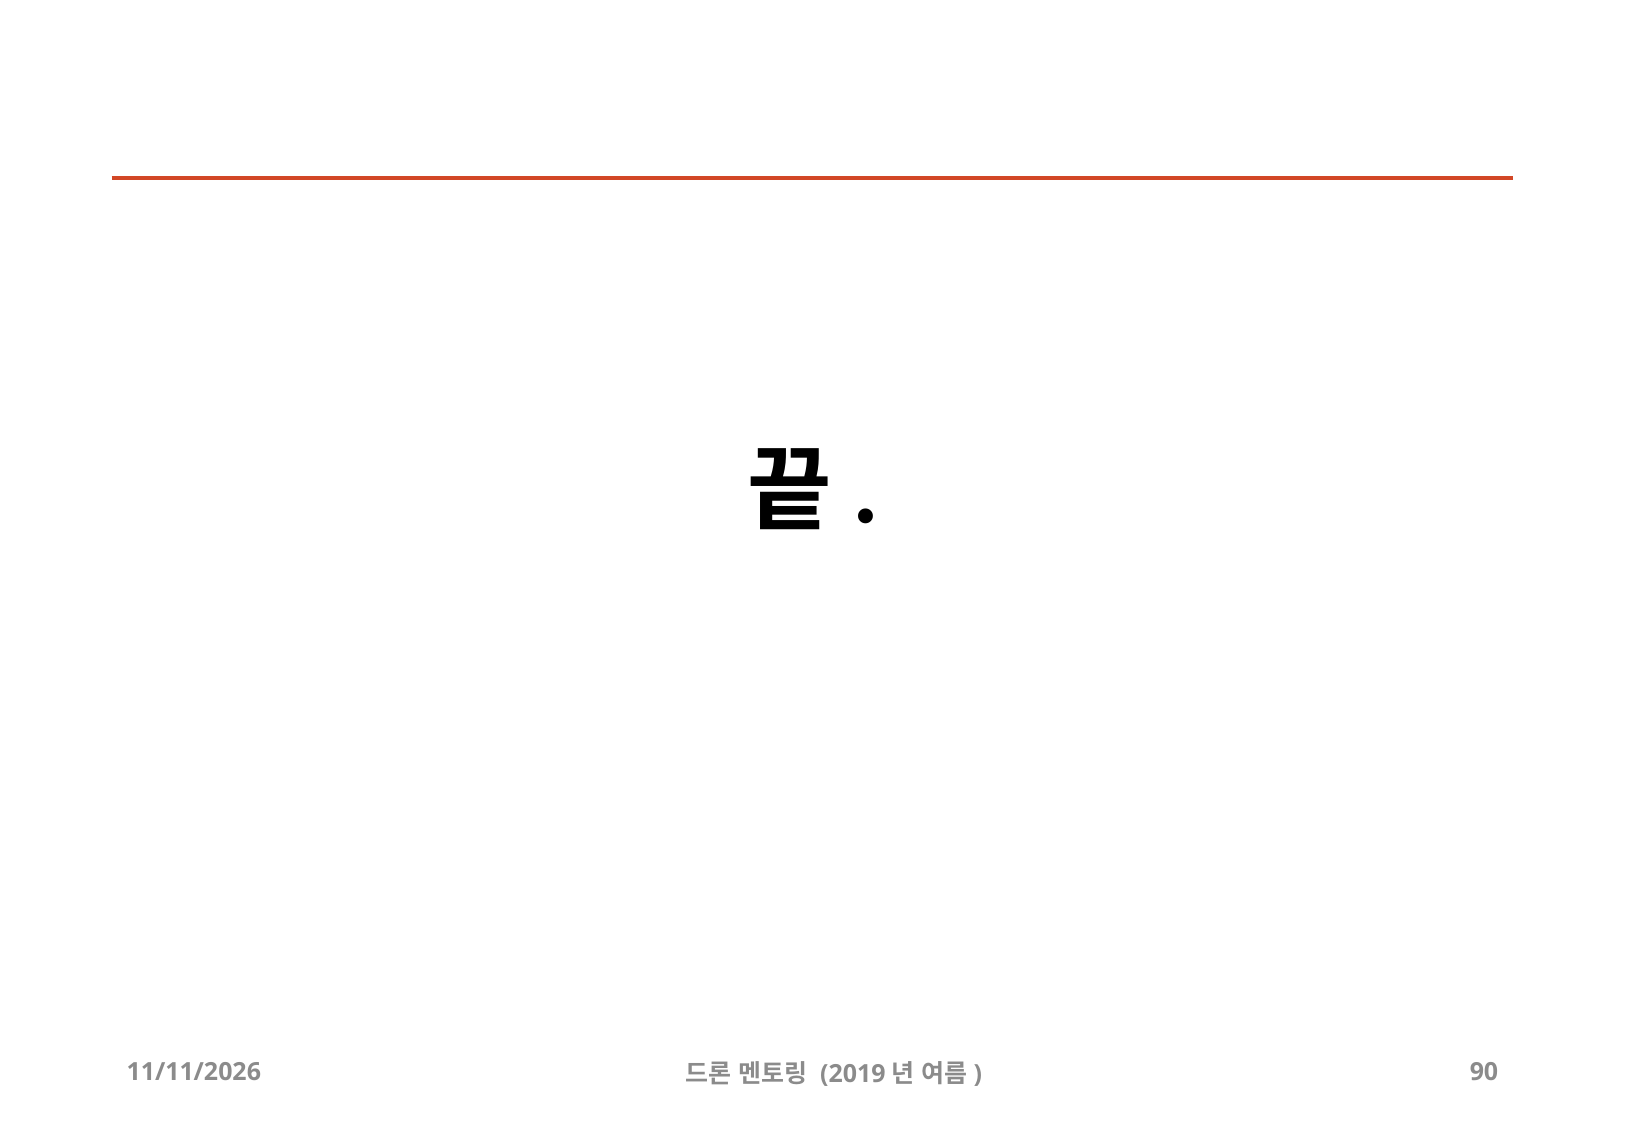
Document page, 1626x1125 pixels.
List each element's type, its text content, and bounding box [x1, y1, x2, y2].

title 끝. [111, 384, 1514, 602]
slide_number 90 [1433, 1042, 1514, 1103]
footer 드론 멘토링 (2019년 여름) [667, 1042, 1000, 1103]
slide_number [111, 1042, 303, 1103]
